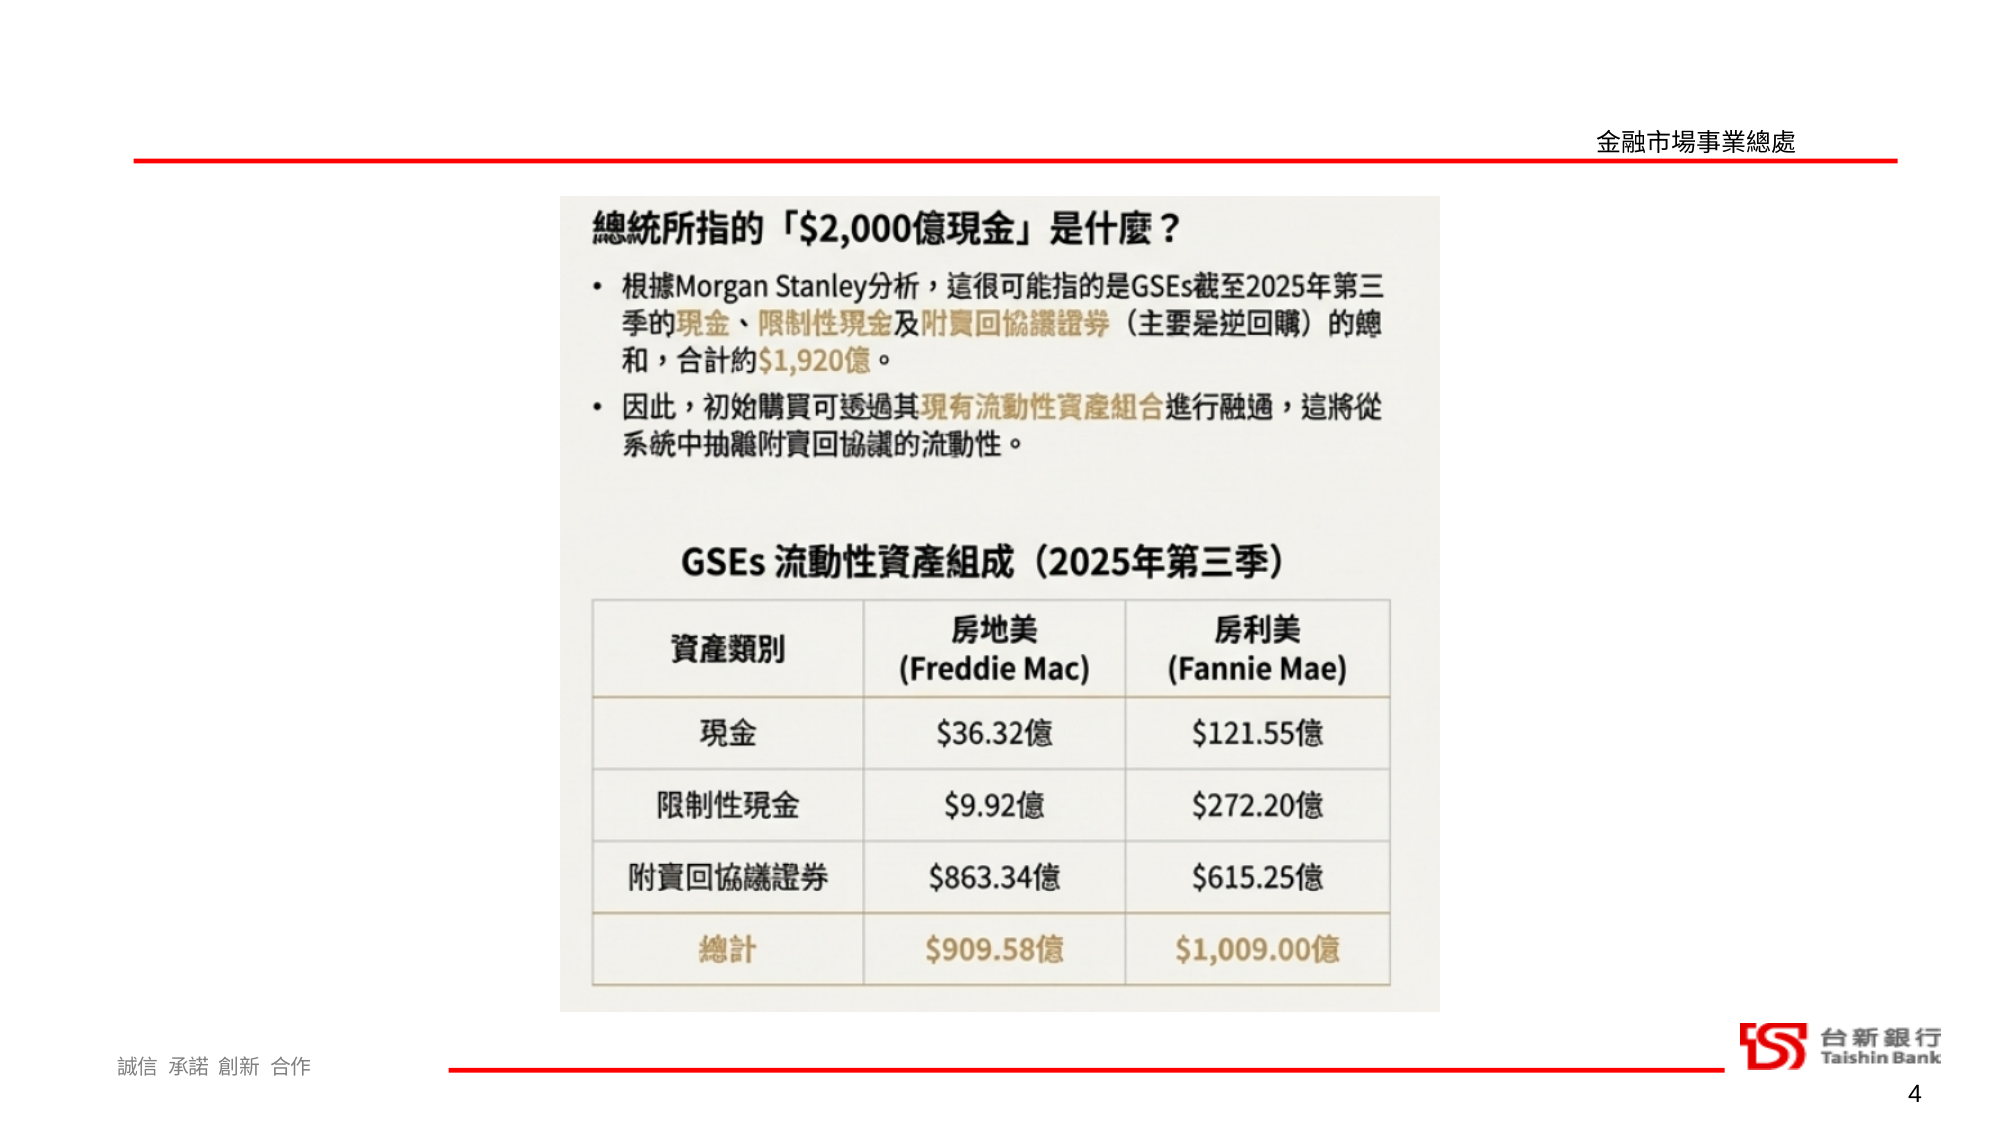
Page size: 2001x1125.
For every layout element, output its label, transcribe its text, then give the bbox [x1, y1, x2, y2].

picture [1740, 1023, 1941, 1070]
slide_number 4 [1661, 1070, 1938, 1106]
picture [559, 196, 1441, 1013]
